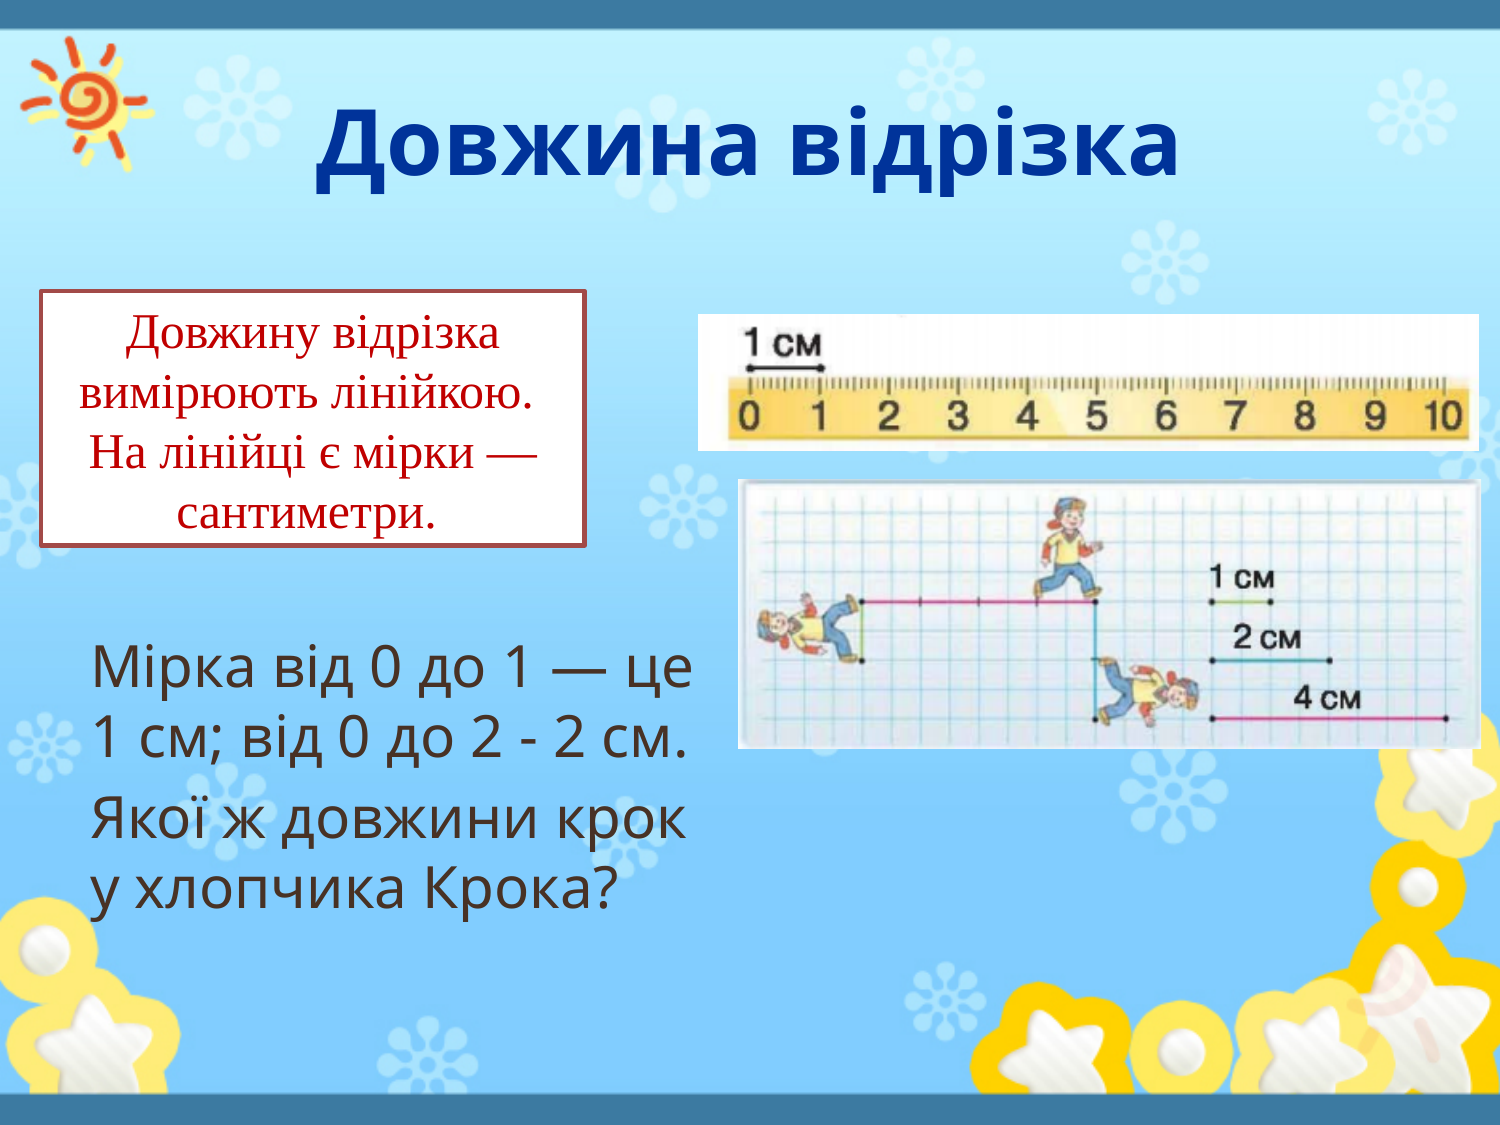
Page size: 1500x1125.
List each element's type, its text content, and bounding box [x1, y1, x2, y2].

title Довжина відрізка [75, 45, 1425, 233]
text_box Довжину відрізка вимірюють лінійкою. На лінійці є мірки — сантиметри. [39, 289, 587, 548]
list Мірка від 0 до 1 — це 1 см; від 0 до 2 - 2 см. Якої ж довжини крок у хлопчика Крока? [75, 621, 738, 1005]
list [698, 314, 1479, 451]
picture [0, 0, 1500, 1125]
